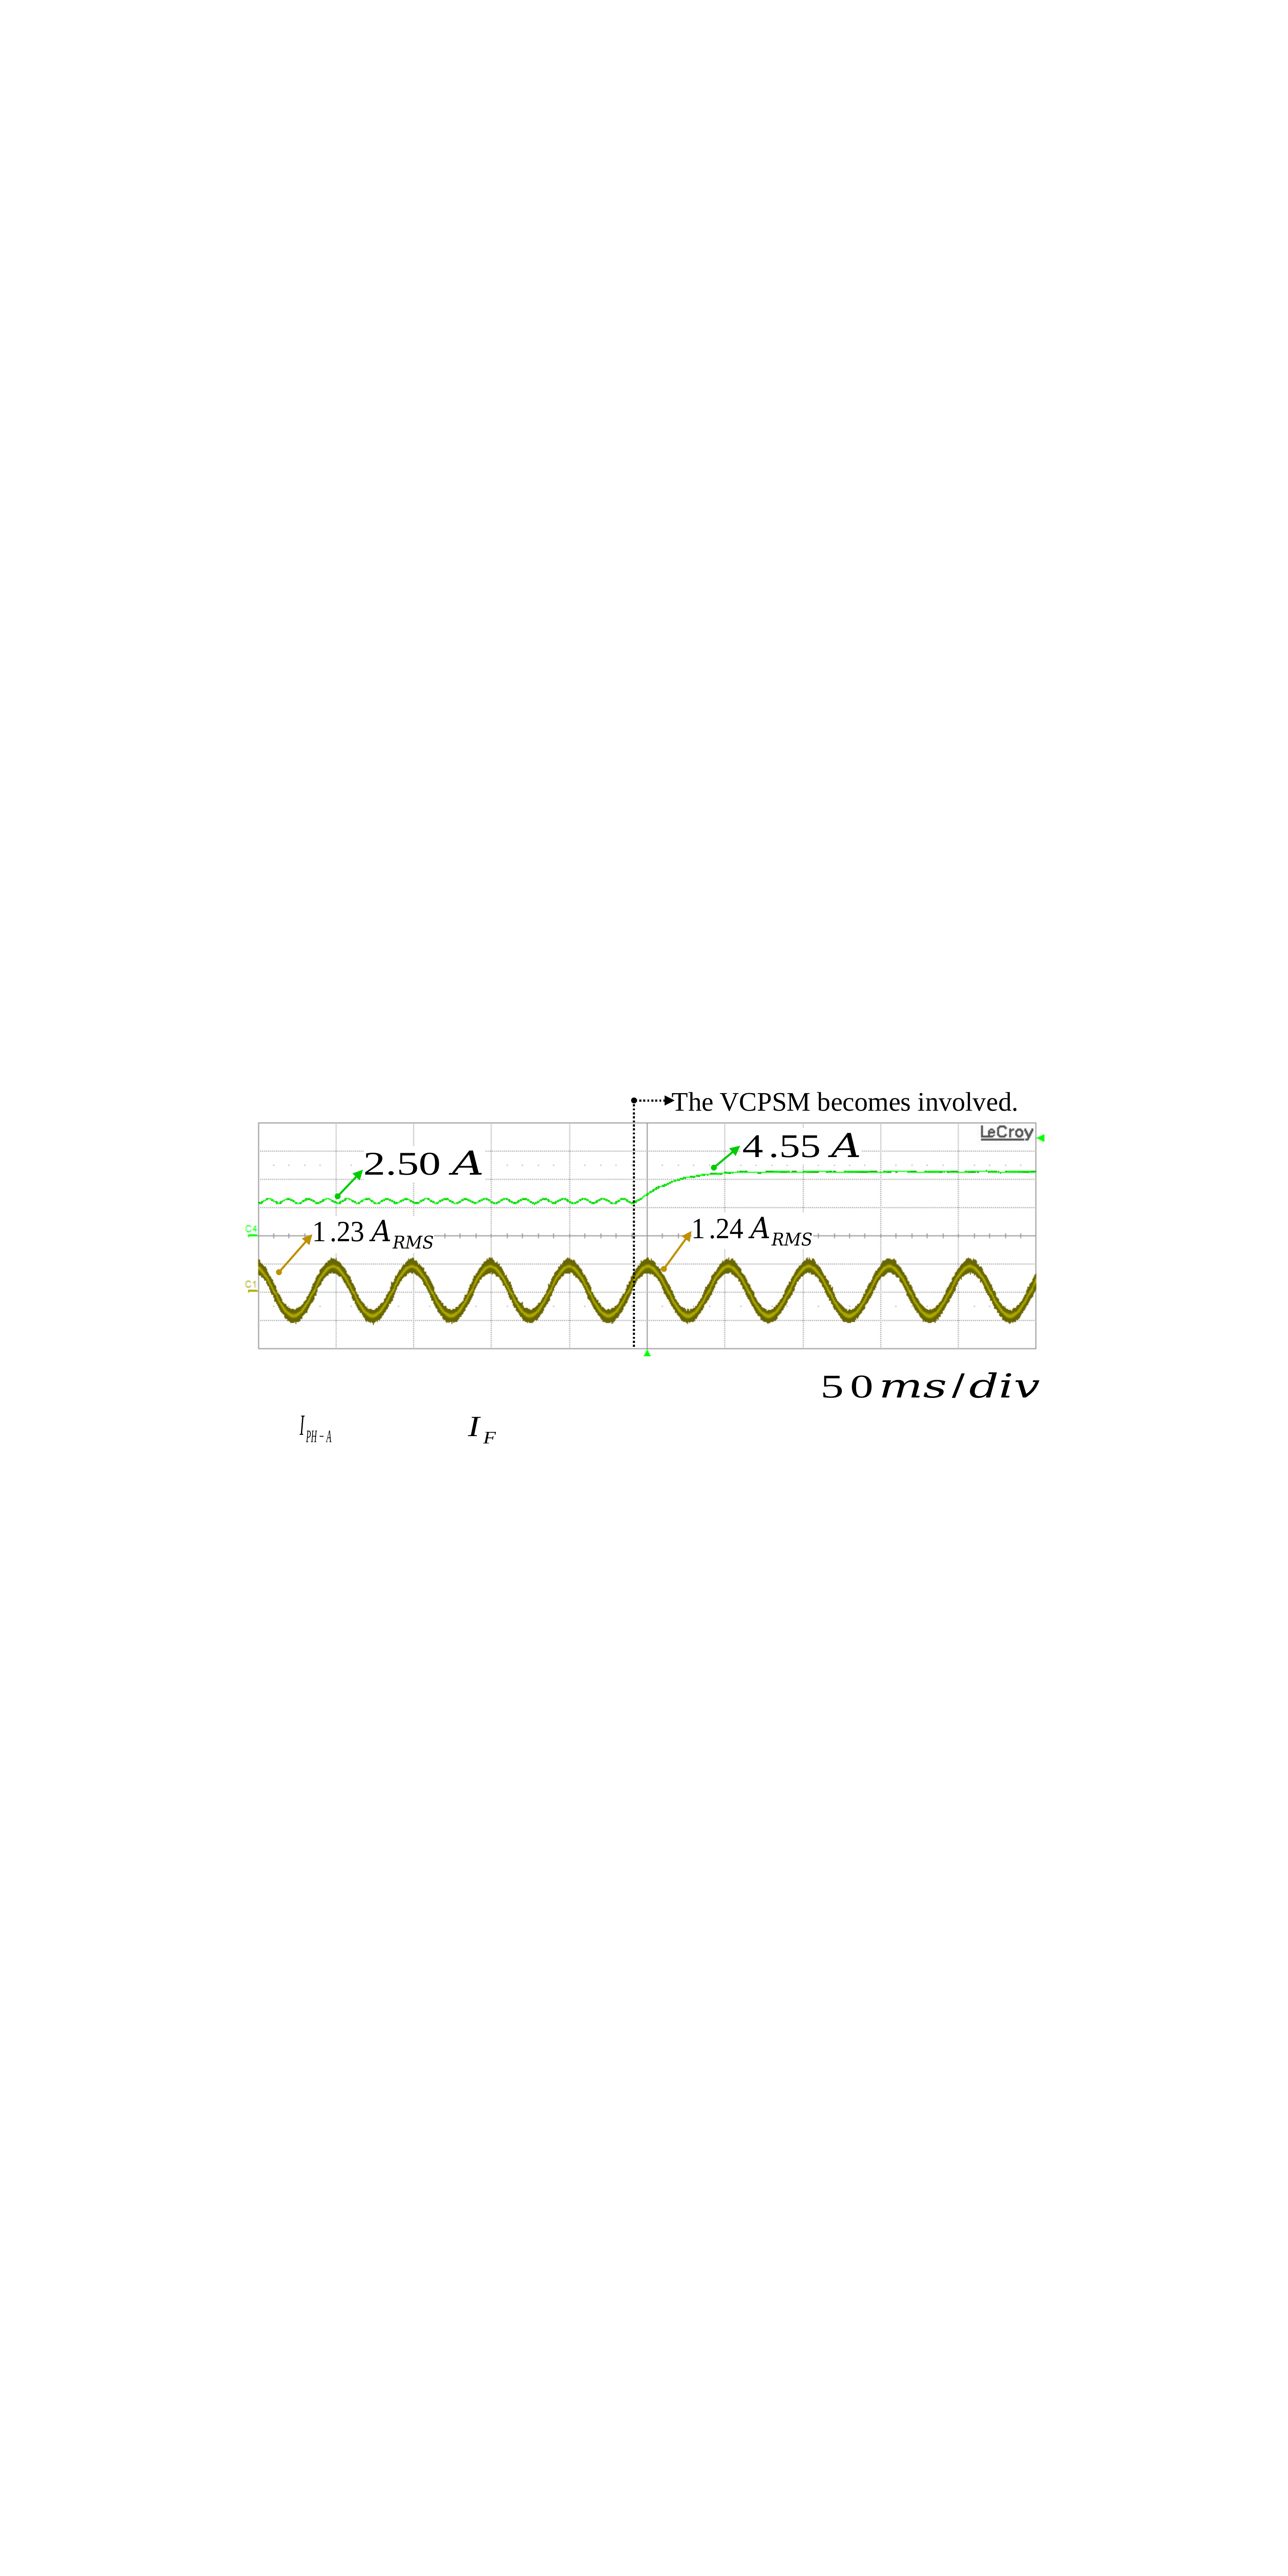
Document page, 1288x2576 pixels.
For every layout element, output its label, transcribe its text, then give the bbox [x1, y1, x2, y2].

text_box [337, 1170, 363, 1197]
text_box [714, 1145, 740, 1168]
picture [241, 1120, 1047, 1356]
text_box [664, 1231, 692, 1269]
text_box The VCPSM becomes involved. [664, 1081, 1027, 1120]
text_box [279, 1234, 313, 1273]
